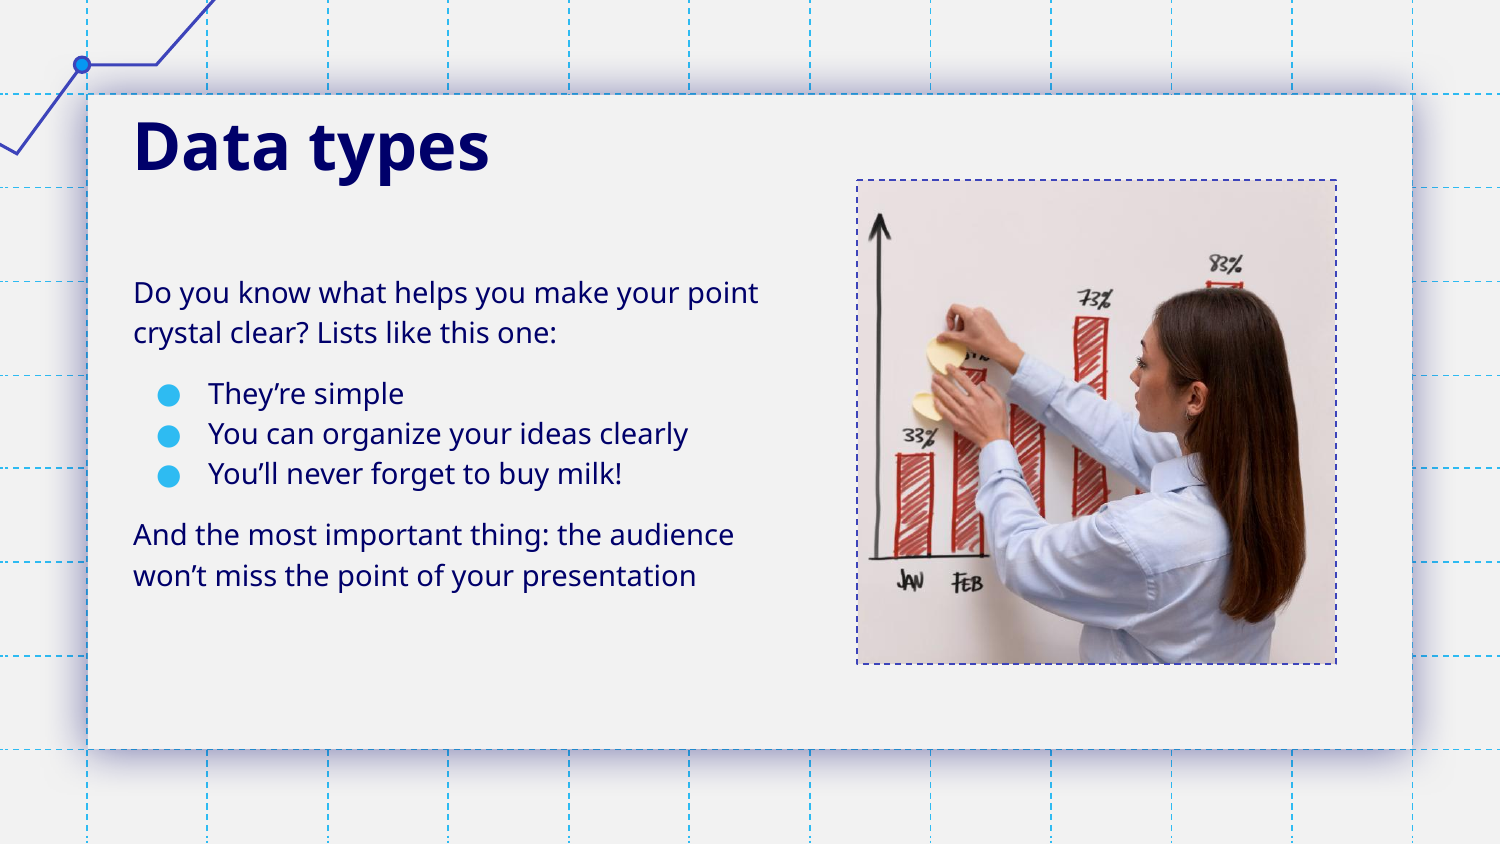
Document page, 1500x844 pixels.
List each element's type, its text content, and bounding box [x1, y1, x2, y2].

subtitle Do you know what helps you make your point crystal clear? Lists like this one: They’re simple You can organize your ideas clearly You’ll never forget to buy milk! And the most important thing: the audience won’t miss the point of your presentation [118, 253, 807, 631]
picture [857, 180, 1336, 664]
title Data types [117, 88, 1383, 183]
